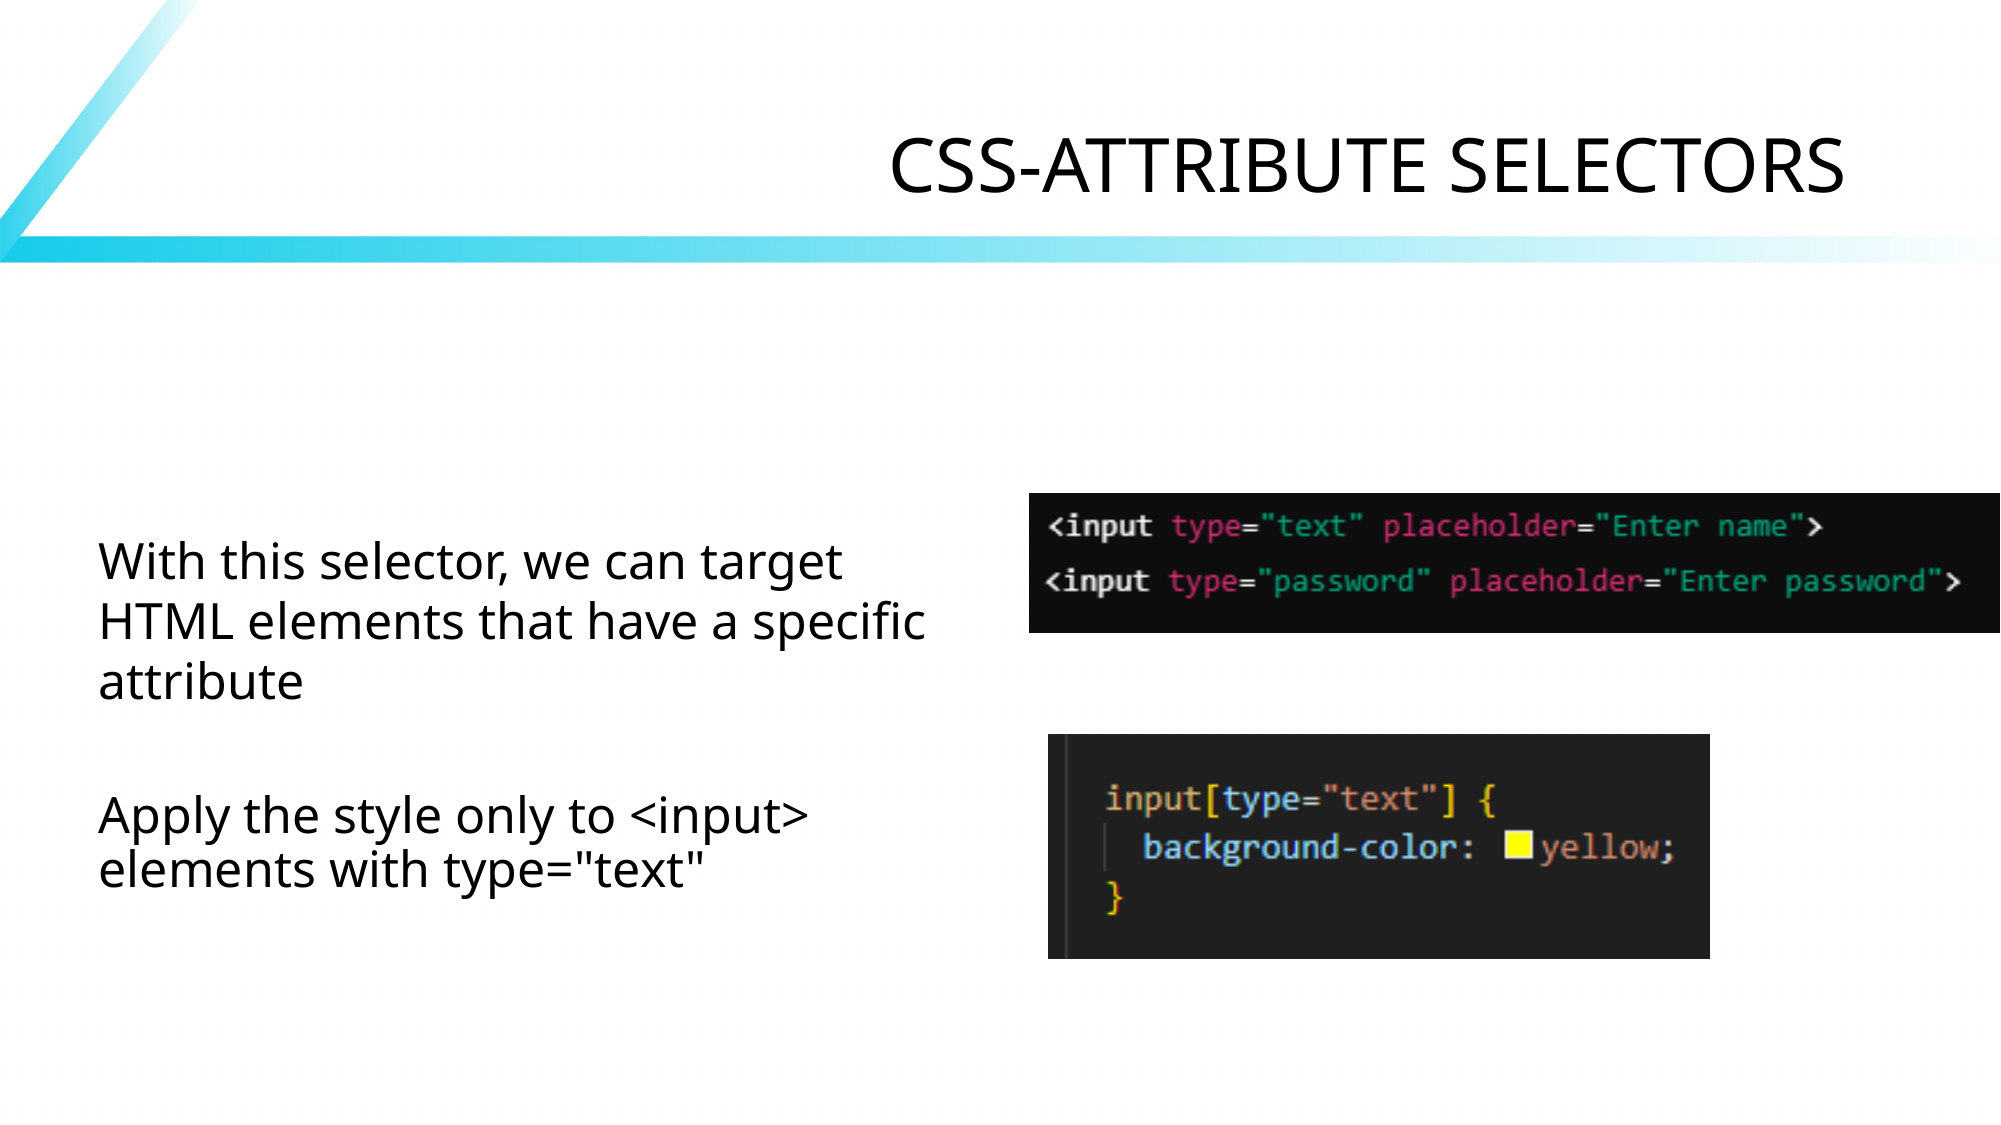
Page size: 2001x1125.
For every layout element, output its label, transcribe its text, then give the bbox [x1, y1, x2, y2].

title CSS-ATTRIBUTE SELECTORS [137, 59, 1863, 278]
text_box With this selector, we can target HTML elements that have a specific attribute Apply the style only to <input> elements with type="text" [83, 522, 1000, 785]
picture [0, 0, 2000, 1125]
